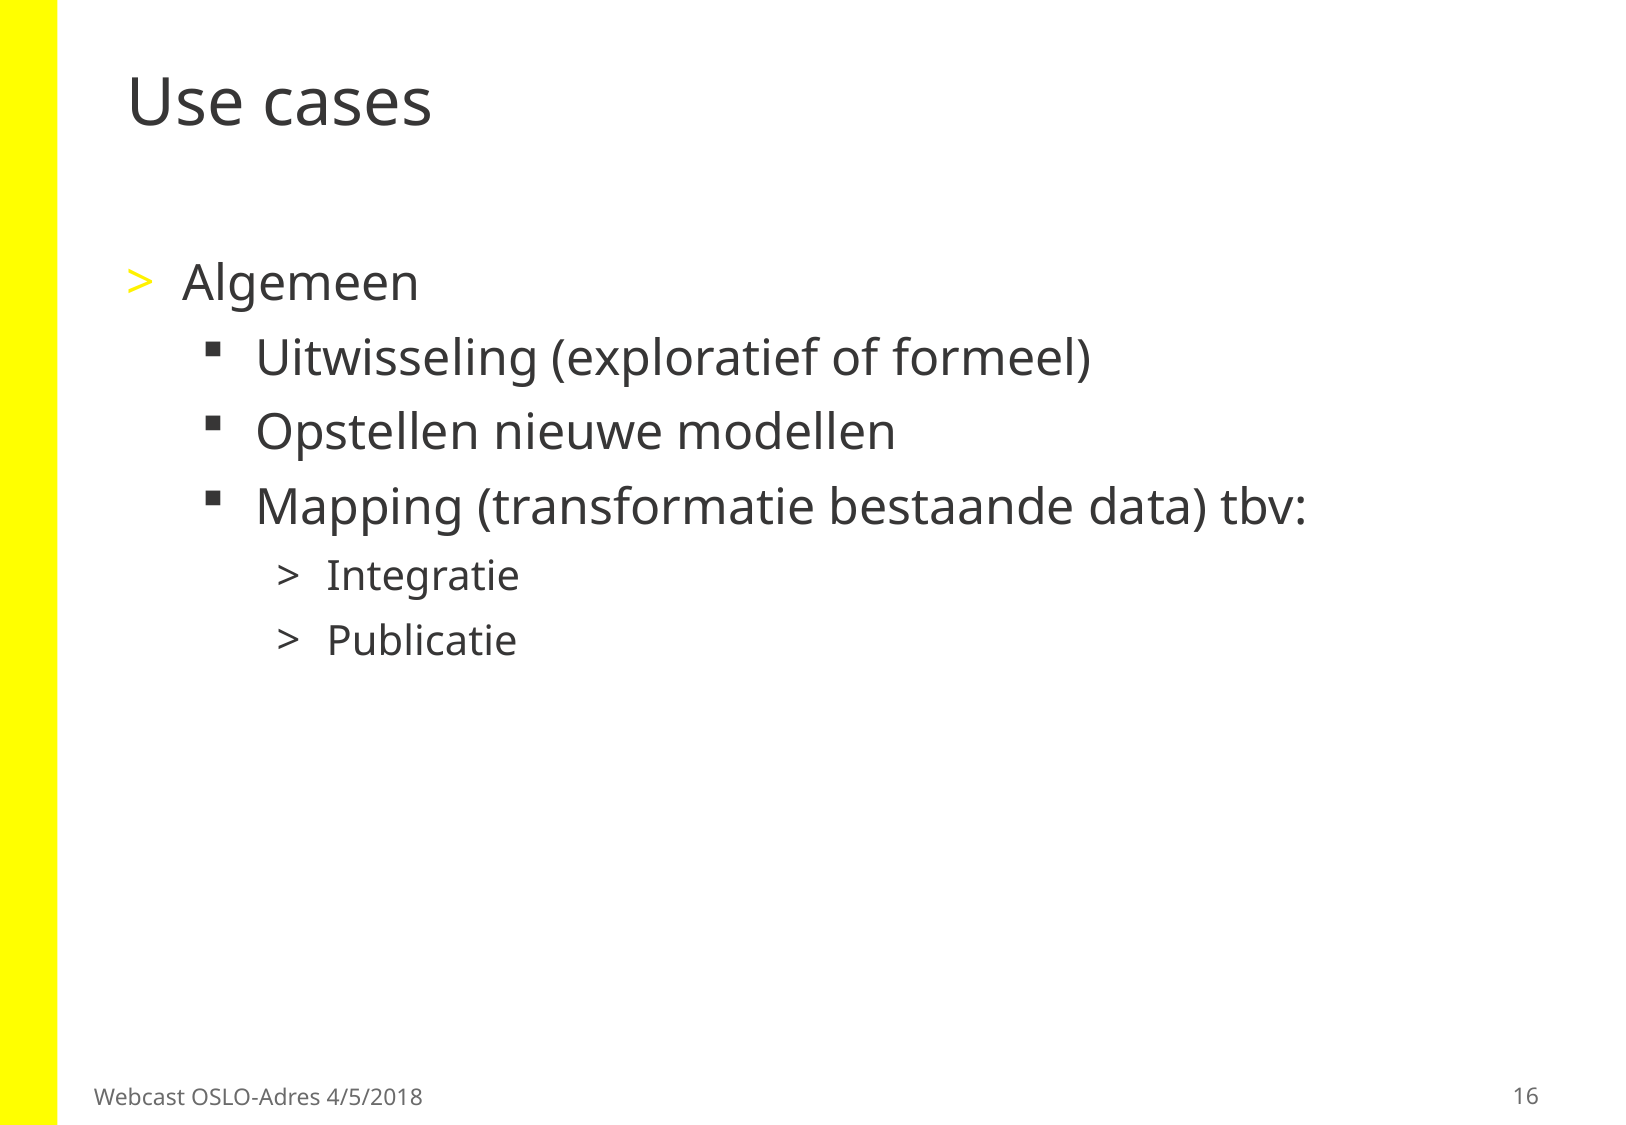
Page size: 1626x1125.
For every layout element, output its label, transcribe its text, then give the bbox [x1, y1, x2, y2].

footer Webcast OSLO-Adres 4/5/2018 [78, 1083, 1077, 1113]
list Algemeen Uitwisseling (exploratief of formeel) Opstellen nieuwe modellen Mapping (transformatie bestaande data) tbv: Integratie Publicatie [111, 243, 1514, 1063]
slide_number 16 [1424, 1075, 1548, 1120]
title Use cases [111, 59, 1514, 222]
